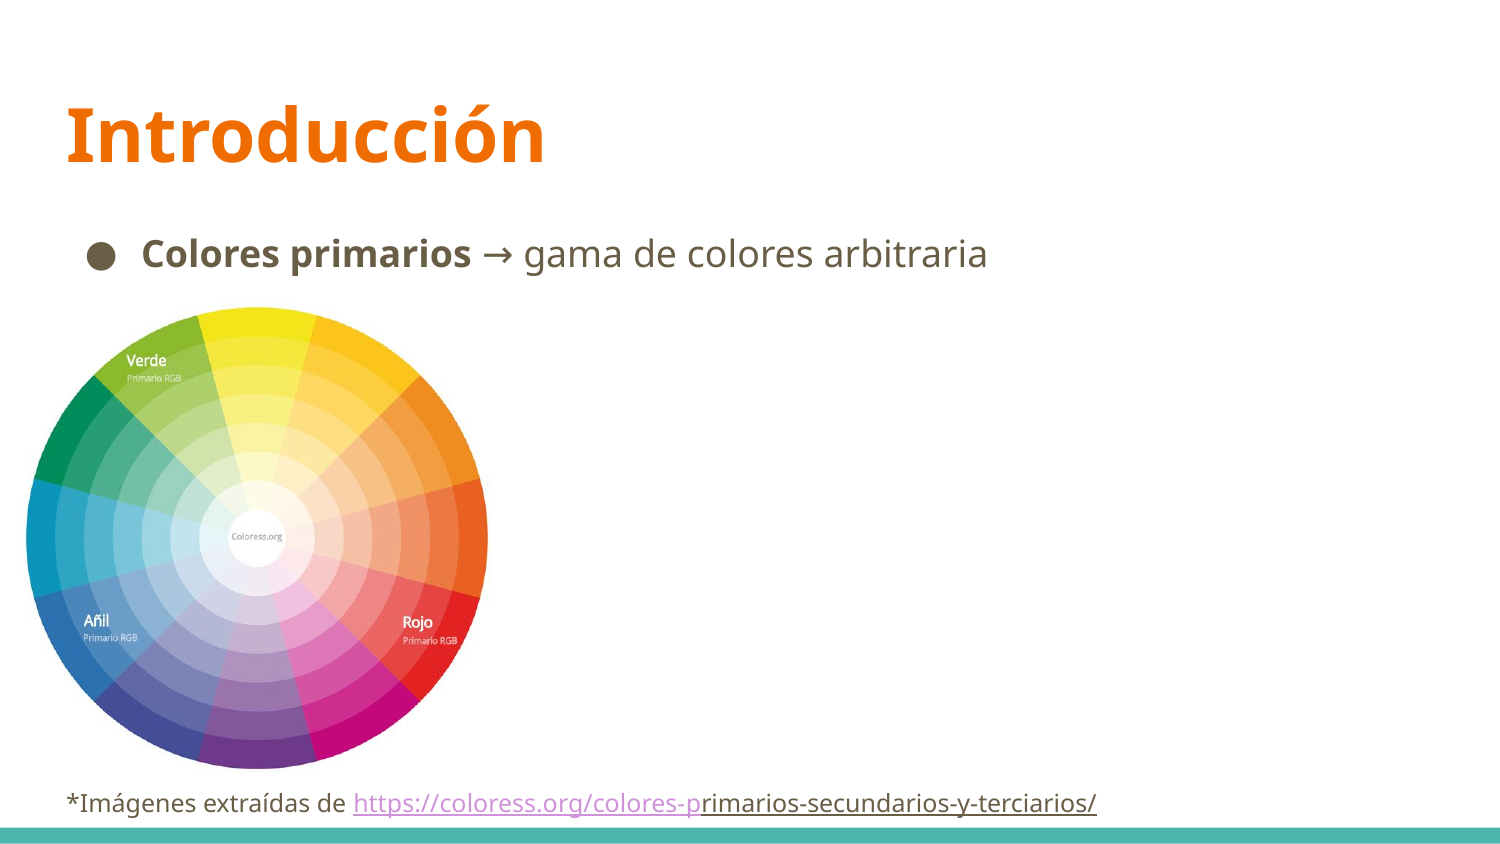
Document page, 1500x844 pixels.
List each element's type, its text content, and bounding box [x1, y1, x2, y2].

picture [16, 298, 498, 780]
list Colores primarios → gama de colores arbitraria [51, 207, 1449, 378]
list *Imágenes extraídas de https://coloress.org/colores-primarios-secundarios-y-terciarios/ [51, 772, 1449, 839]
title Introducción [51, 72, 1449, 189]
